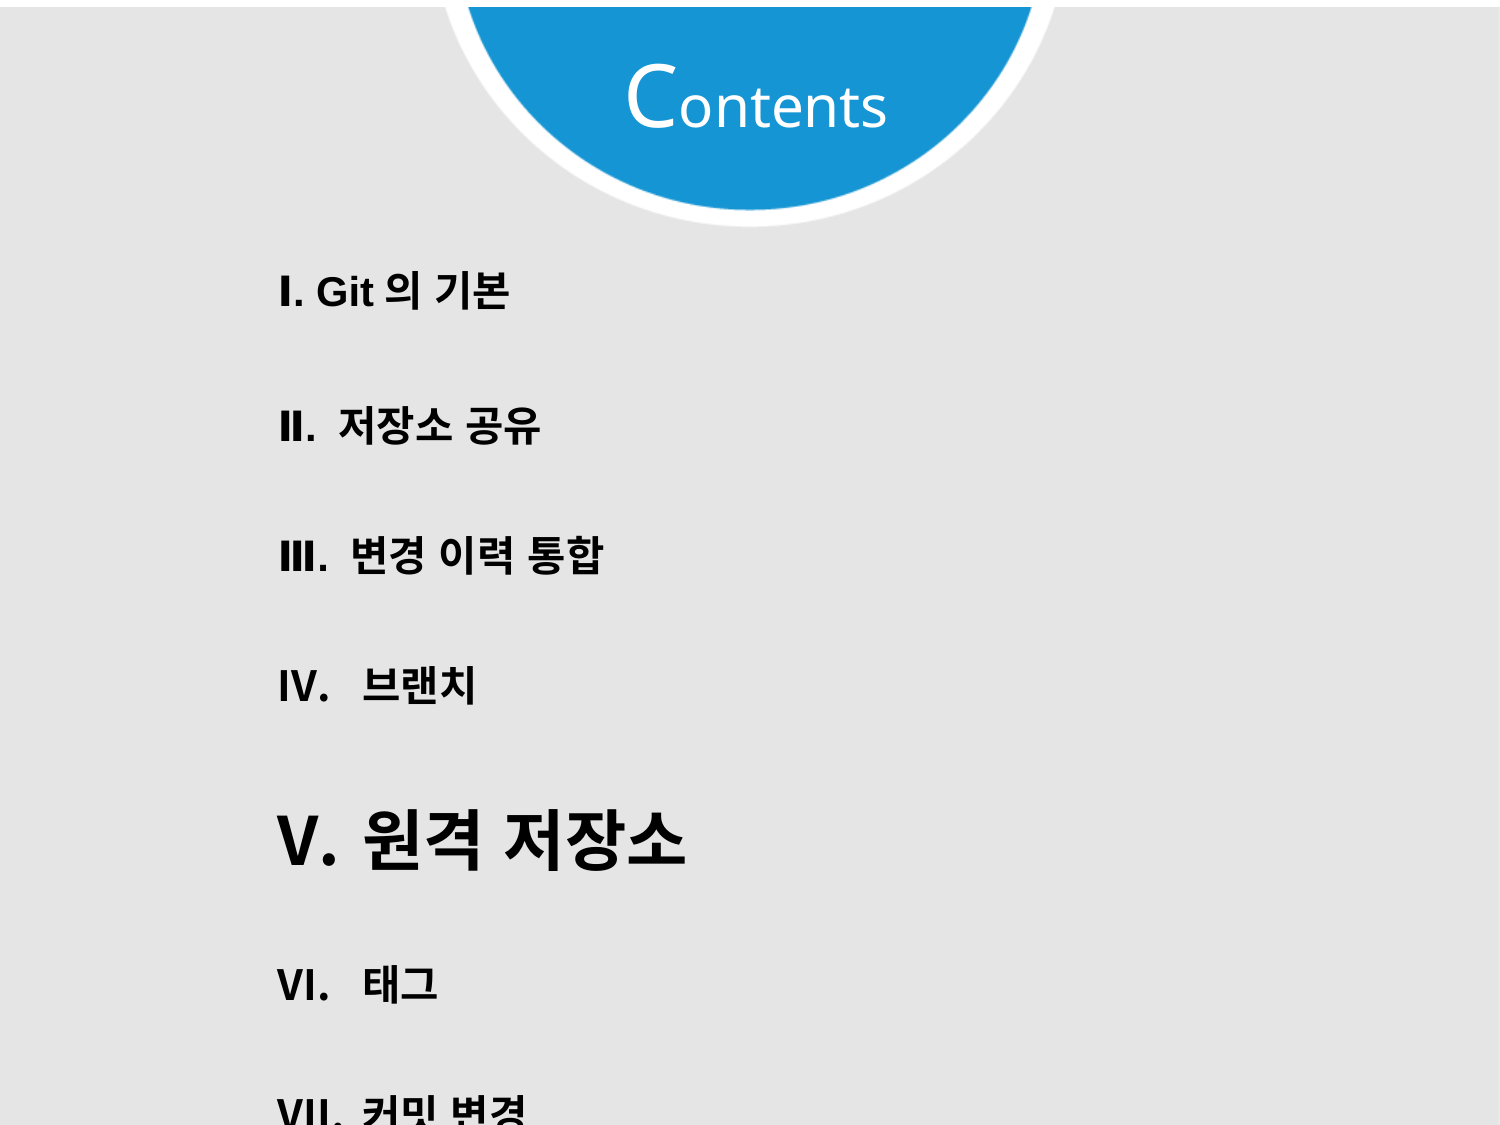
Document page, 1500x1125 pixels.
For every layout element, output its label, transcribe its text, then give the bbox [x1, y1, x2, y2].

text_box Contents [537, 0, 975, 5]
picture [0, 6, 1500, 1125]
